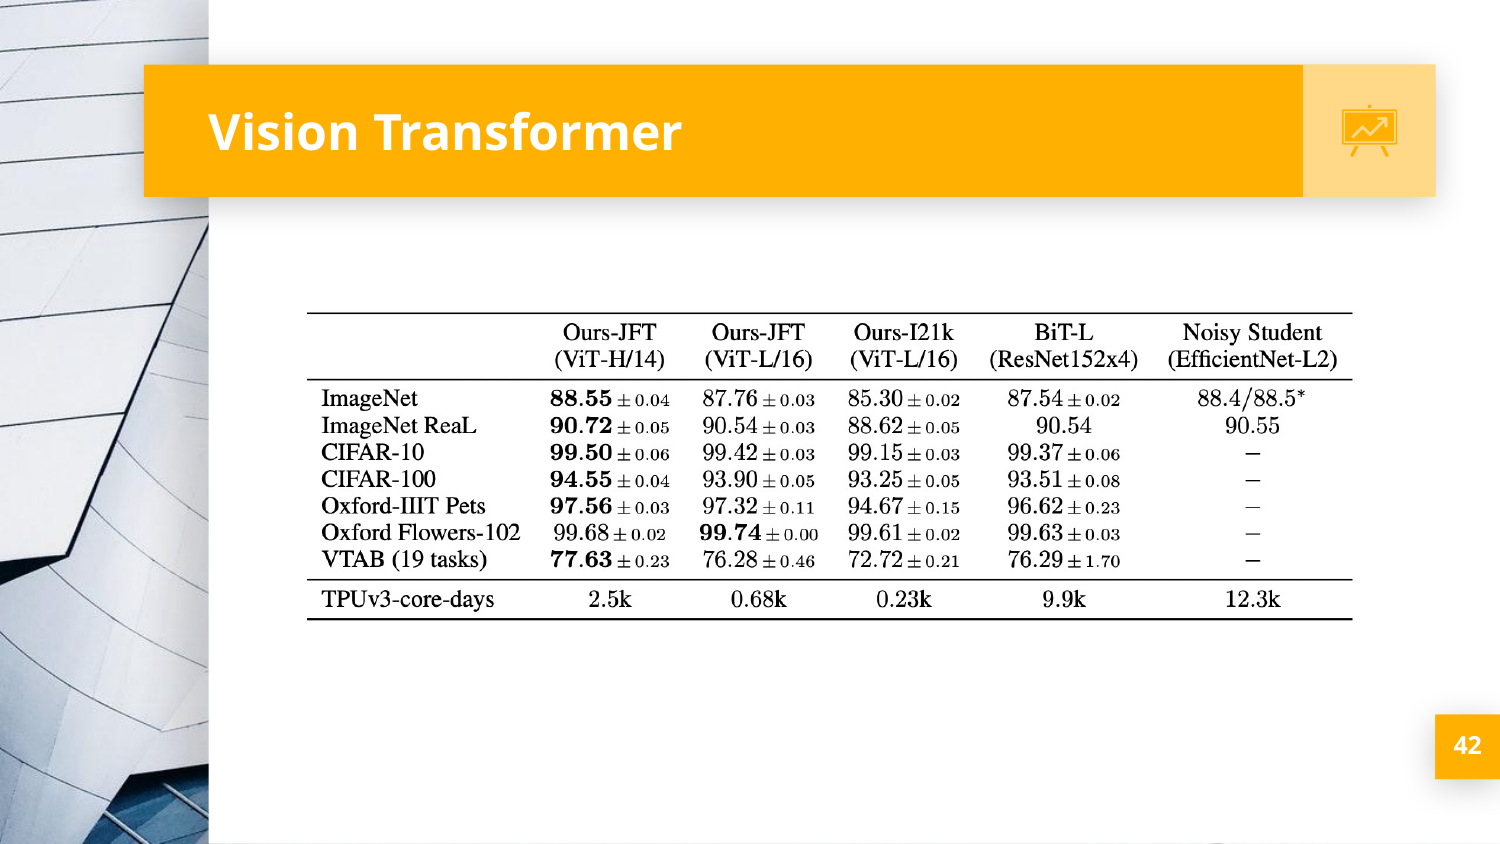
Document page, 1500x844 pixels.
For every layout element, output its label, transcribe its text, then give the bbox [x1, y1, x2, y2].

picture [264, 284, 1436, 641]
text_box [1341, 104, 1398, 157]
title Vision Transformer [193, 64, 1300, 197]
slide_number ‹#› [1435, 714, 1500, 780]
picture [0, 0, 208, 844]
